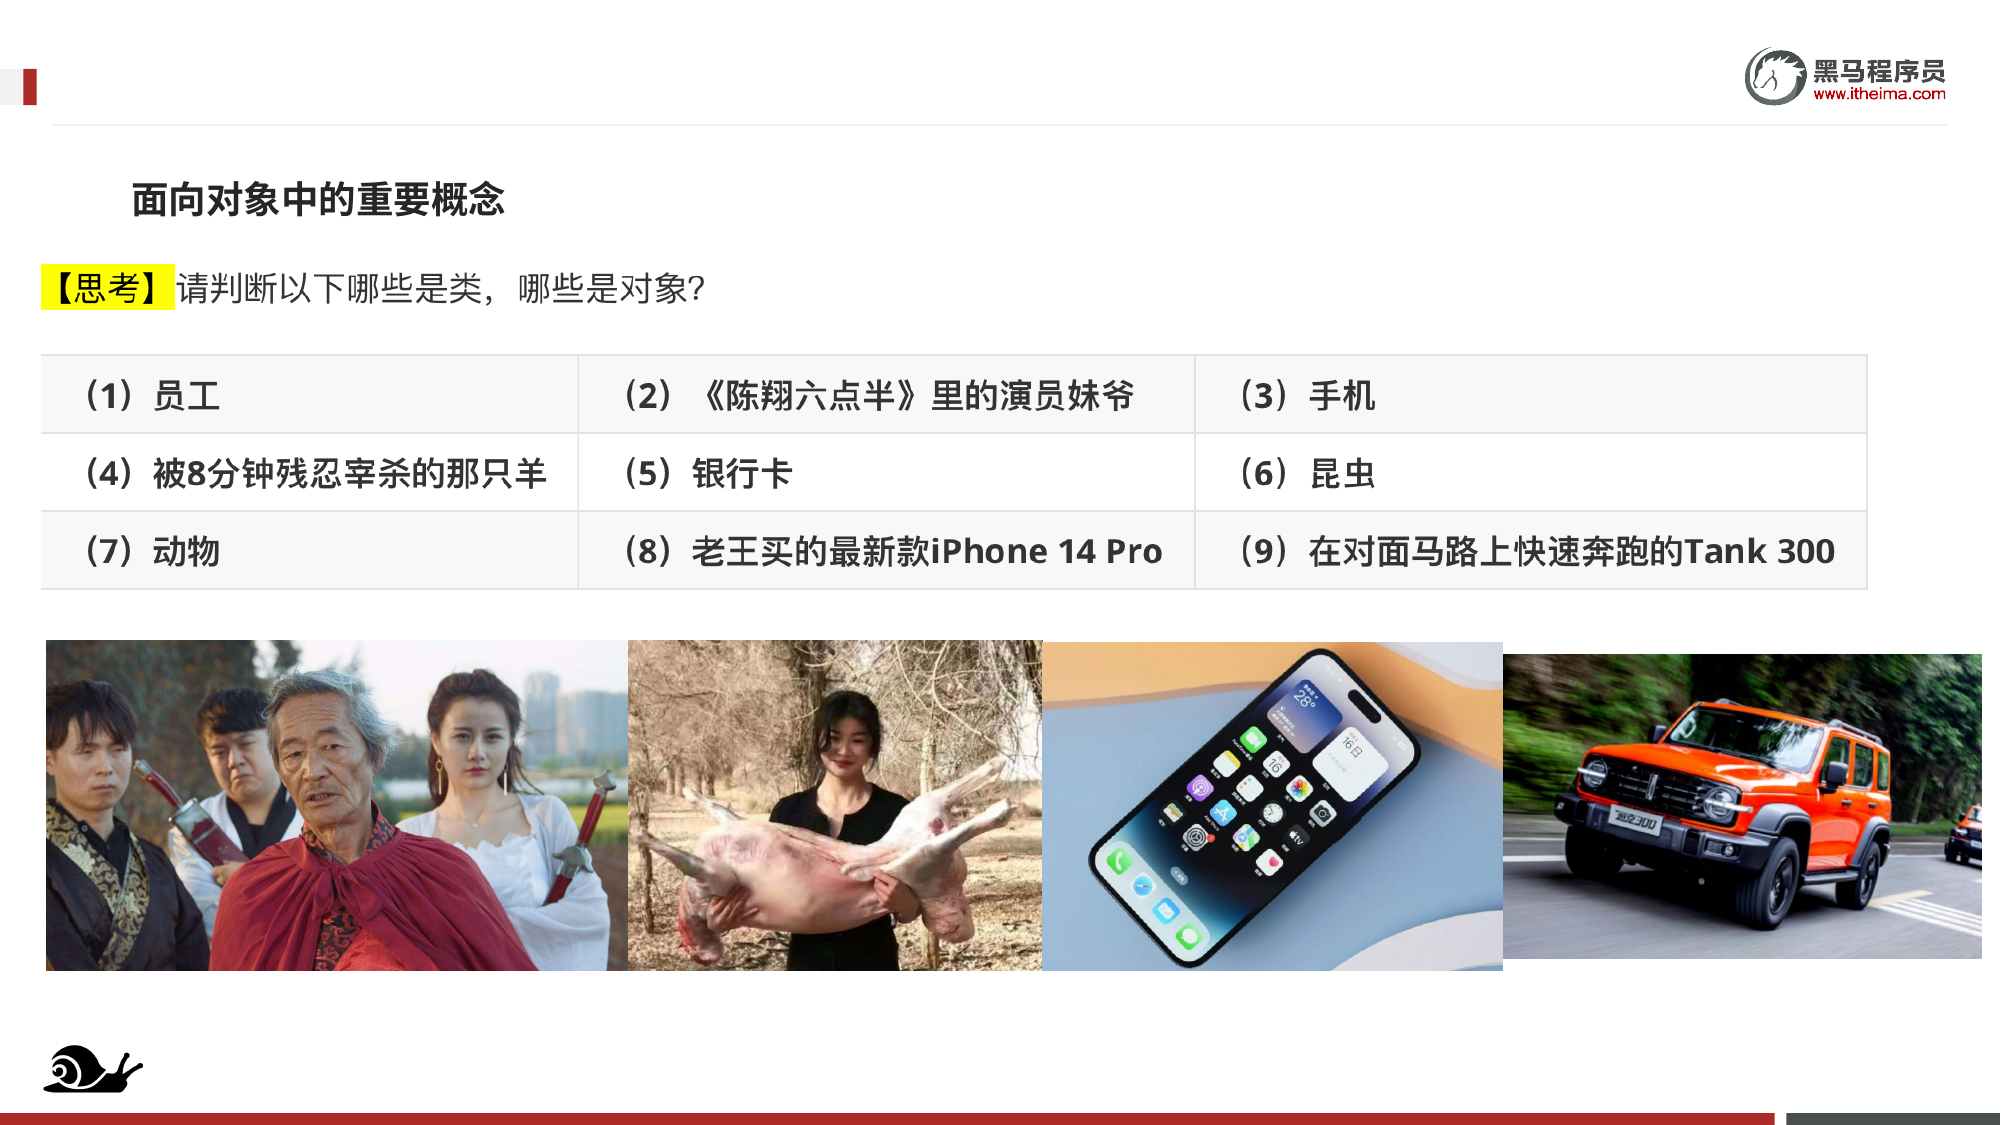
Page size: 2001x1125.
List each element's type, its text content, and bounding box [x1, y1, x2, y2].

picture [41, 1017, 146, 1121]
picture [1744, 46, 1946, 106]
picture [45, 640, 1983, 972]
picture [41, 257, 1872, 598]
text_box 面向对象中的重要概念 [116, 155, 1872, 241]
